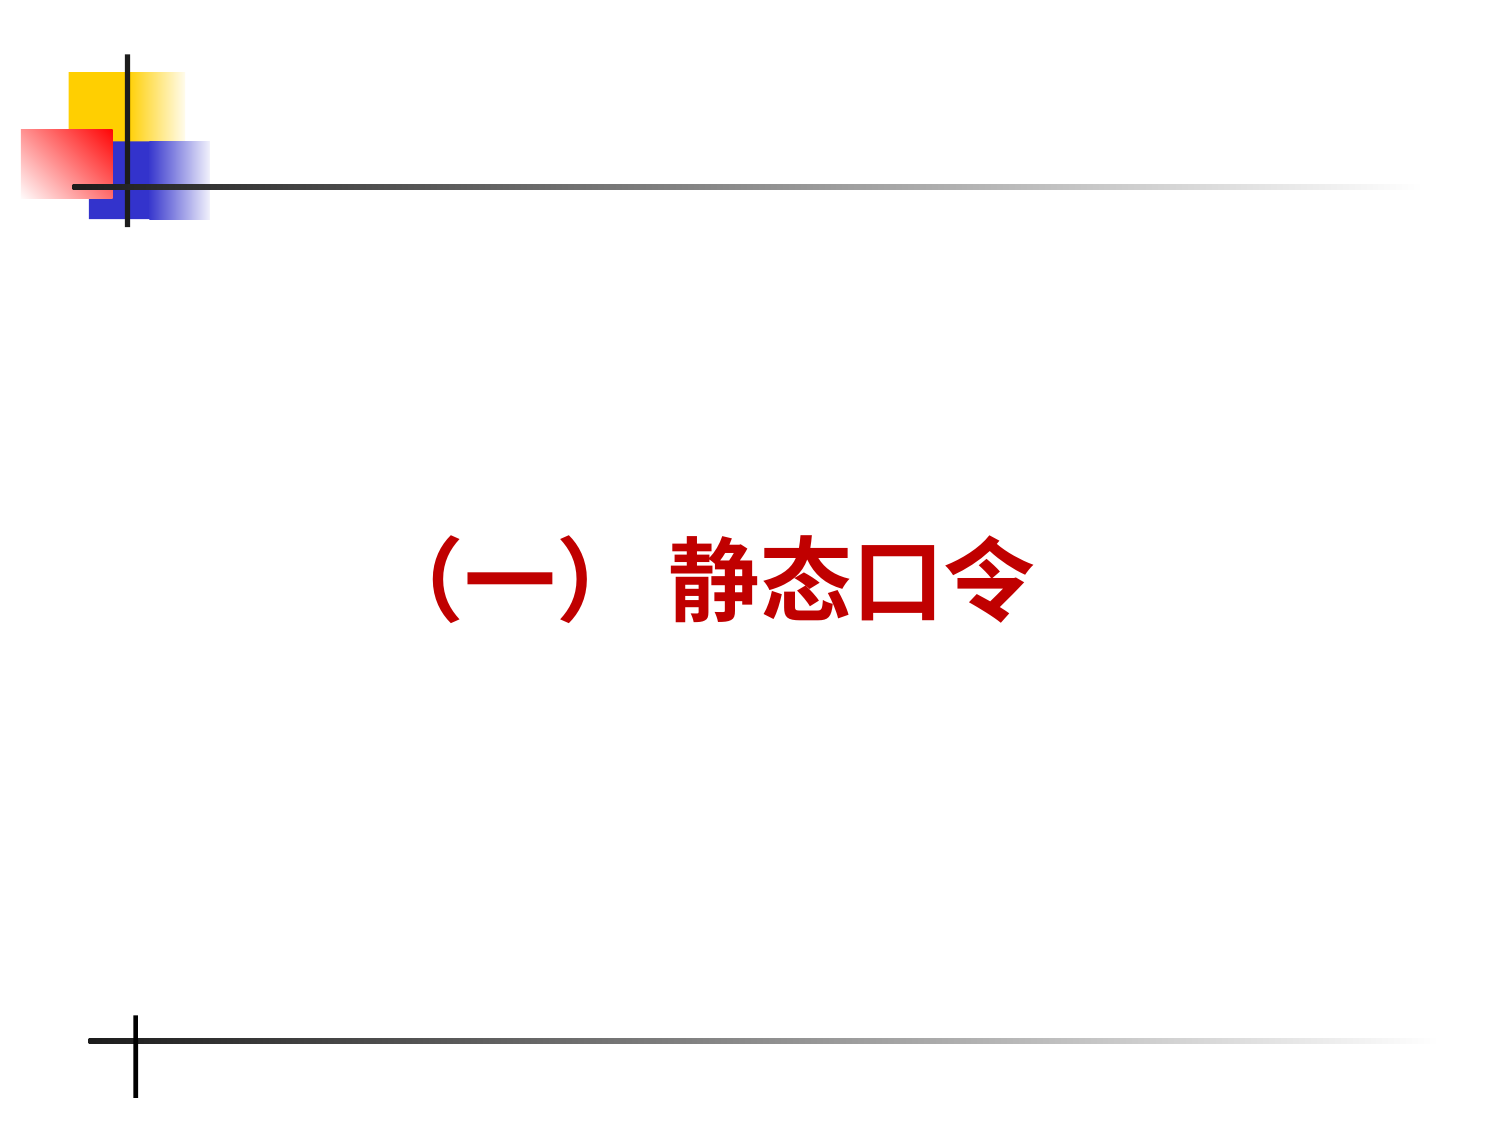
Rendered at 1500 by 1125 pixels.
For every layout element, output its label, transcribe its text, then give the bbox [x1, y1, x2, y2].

title （一） 静态口令 [357, 482, 1212, 641]
